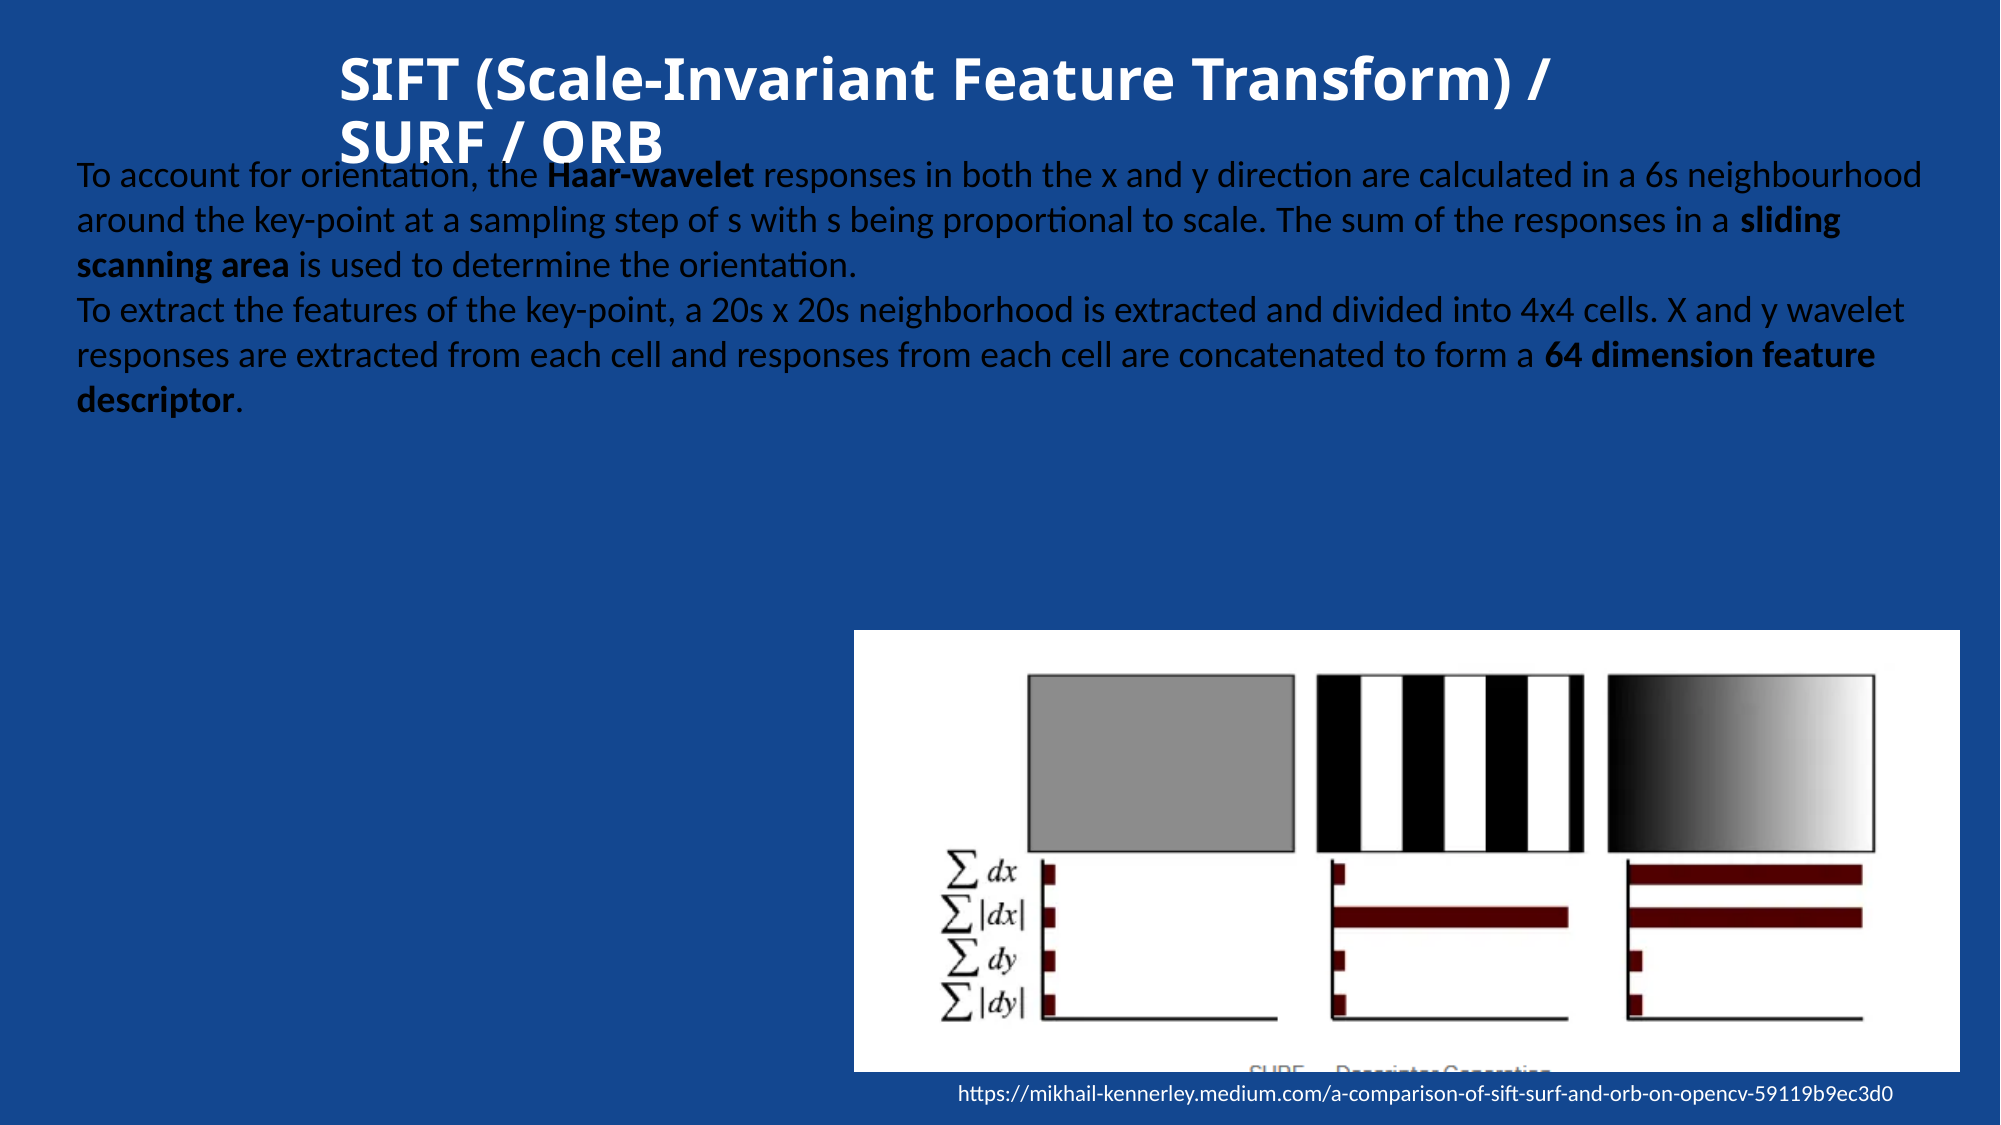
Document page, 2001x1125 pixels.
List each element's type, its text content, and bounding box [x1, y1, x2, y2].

picture [854, 630, 1960, 1072]
title SIFT (Scale-Invariant Feature Transform) / SURF / ORB [324, 45, 1675, 142]
text_box https://mikhail-kennerley.medium.com/a-comparison-of-sift-surf-and-orb-on-opencv-59119b9ec3d0 [943, 1072, 1944, 1114]
text_box To account for orientation, the Haar-wavelet responses in both the x and y direction are calculated in a 6s neighbourhood around the key-point at a sampling step of s with s being proportional to scale. The sum of the responses in a sliding scanning area is used to determine the orientation. To extract the features of the key-point, a 20s x 20s neighborhood is extracted and divided into 4x4 cells. X and y wavelet responses are extracted from each cell and responses from each cell are concatenated to form a 64 dimension feature descriptor. [61, 142, 2000, 428]
